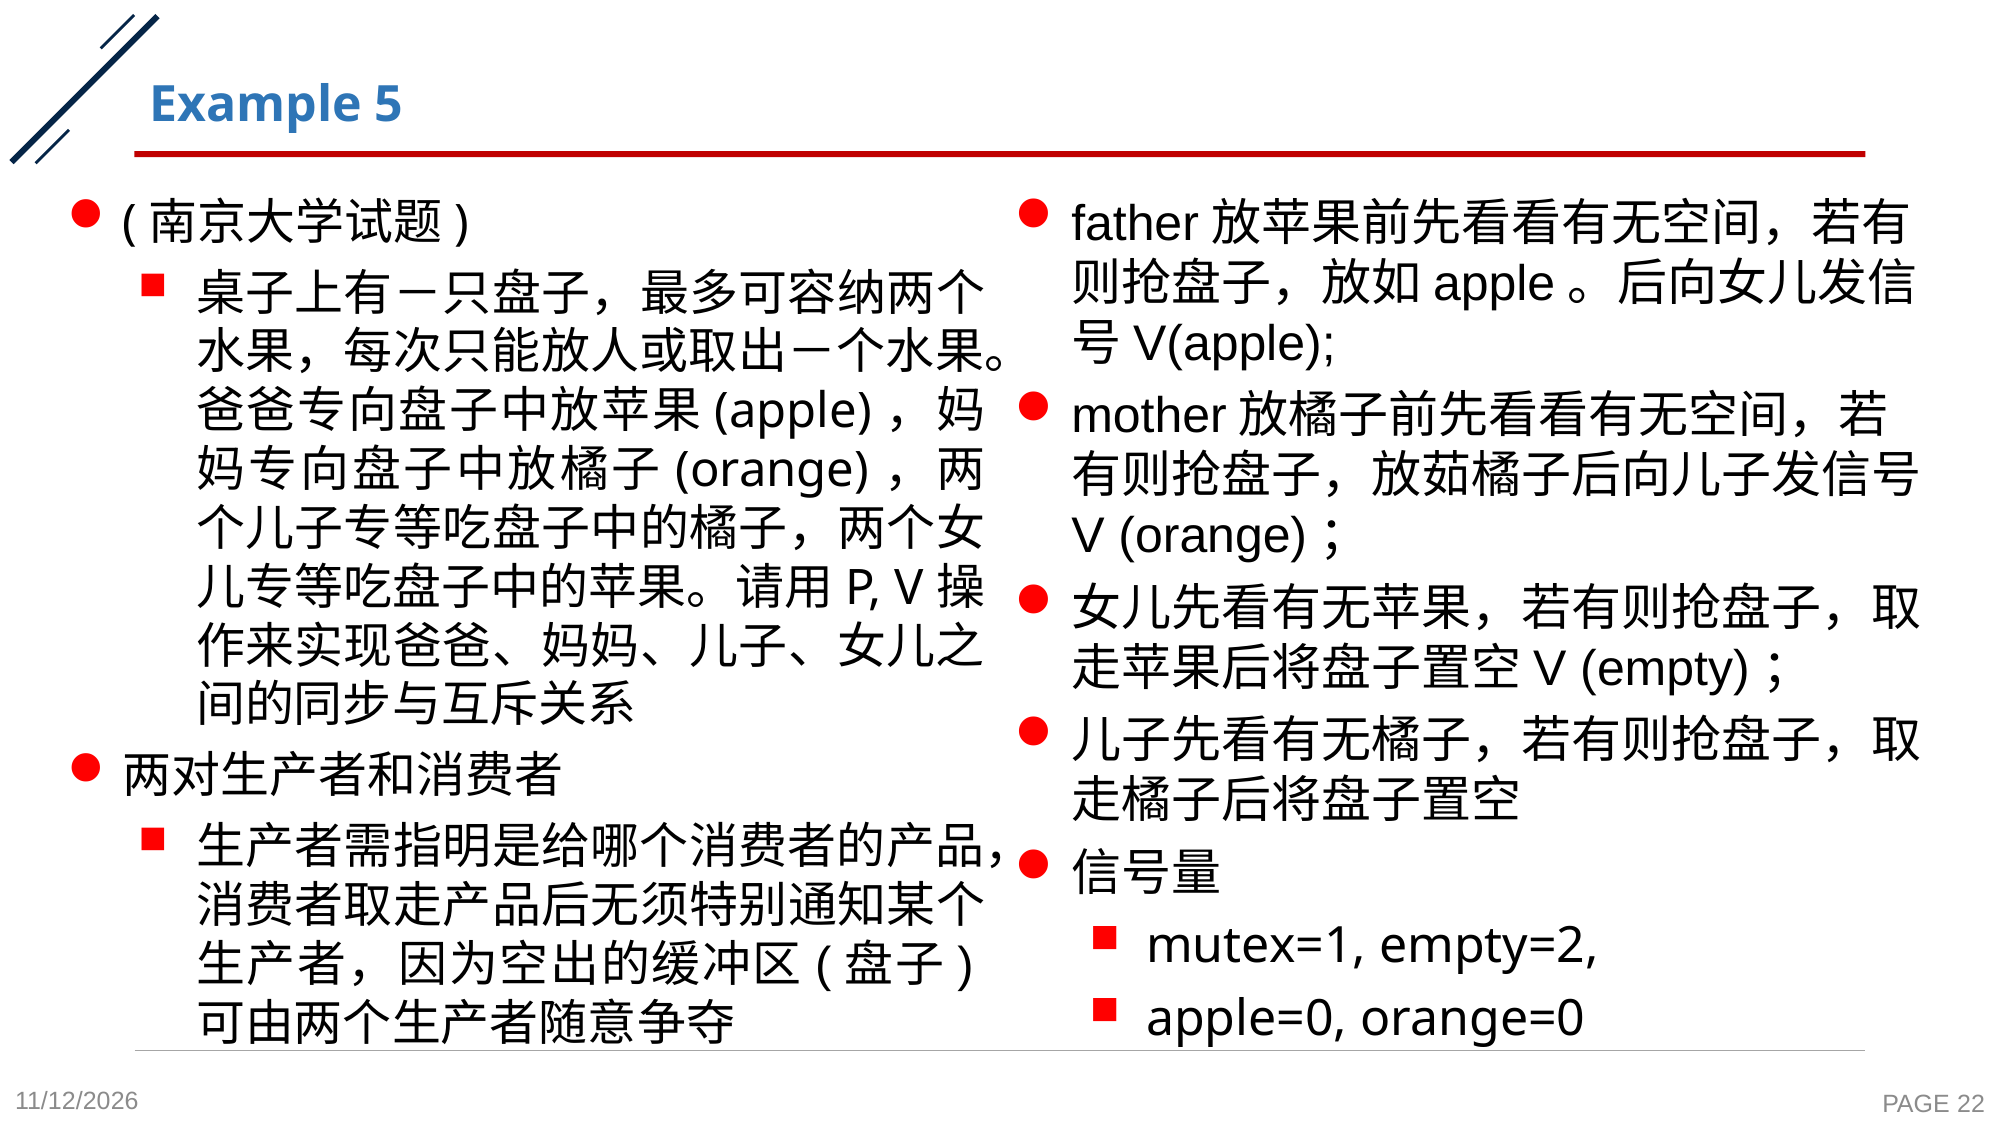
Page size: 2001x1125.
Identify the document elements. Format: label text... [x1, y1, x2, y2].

text_box father放苹果前先看看有无空间，若有则抢盘子，放如apple。后向女儿发信号V(apple); mother放橘子前先看看有无空间，若有则抢盘子，放茹橘子后向儿子发信号V (orange)； 女儿先看有无苹果，若有则抢盘子，取走苹果后将盘子置空V (empty)； 儿子先看有无橘子，若有则抢盘子，取走橘子后将盘子置空 信号量 mutex=1, empty=2, apple=0, orange=0 [999, 182, 1948, 1062]
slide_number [0, 1073, 178, 1125]
slide_number PAGE 22 [1783, 1077, 2000, 1125]
title Example 5 [134, 59, 1866, 150]
list (南京大学试题) 桌子上有－只盘子，最多可容纳两个水果，每次只能放人或取出－个水果。爸爸专向盘子中放苹果(apple)，妈妈专向盘子中放橘子(orange)，两个儿子专等吃盘子中的橘子，两个女儿专等吃盘子中的苹果。请用P, V操作来实现爸爸、妈妈、儿子、女儿之间的同步与互斥关系 两对生产者和消费者 生产者需指明是给哪个消费者的产品，消费者取走产品后无须特别通知某个生产者，因为空出的缓冲区(盘子)可由两个生产者随意争夺 [52, 182, 1000, 1114]
